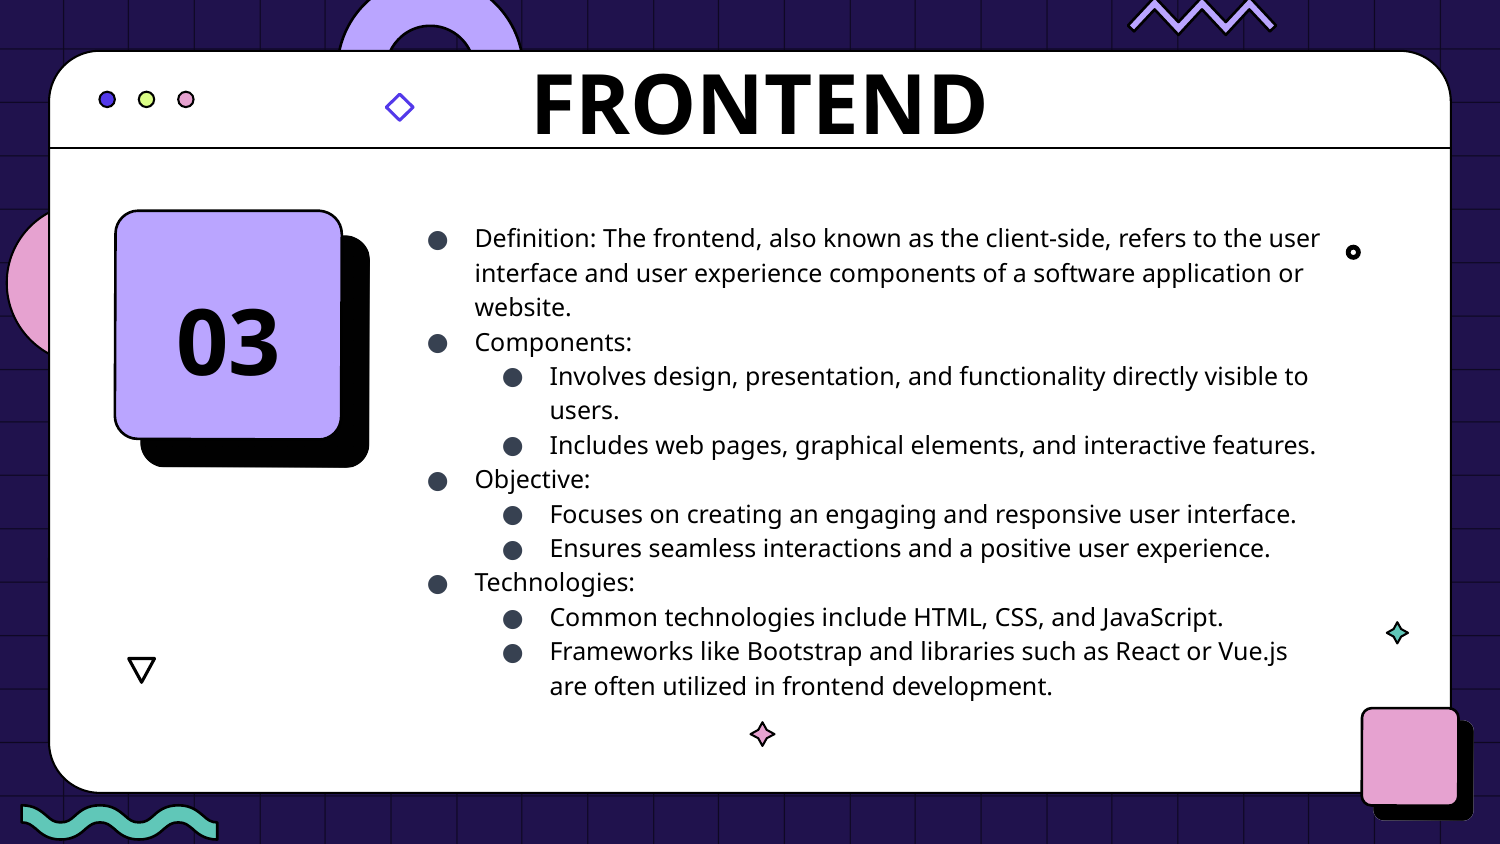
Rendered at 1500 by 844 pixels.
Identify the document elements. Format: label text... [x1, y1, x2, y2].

text_box [1346, 245, 1361, 260]
text_box [750, 722, 775, 746]
text_box [1361, 708, 1459, 806]
title FRONTEND [514, 53, 1062, 161]
text_box [99, 91, 115, 108]
list Definition: The frontend, also known as the client-side, refers to the user interface and user experience components of a software application or website. Components: Involves design, presentation, and functionality directly visible to users. Includes web pages, graphical elements, and interactive features. Objective: Focuses on creating an engaging and responsive user interface. Ensures seamless interactions and a positive user experience. Technologies: Common technologies include HTML, CSS, and JavaScript. Frameworks like Bootstrap and libraries such as React or Vue.js are often utilized in frontend development. [384, 210, 1347, 369]
text_box [138, 91, 155, 108]
text_box [1386, 622, 1409, 644]
list 03 [115, 286, 343, 405]
text_box [1127, 0, 1277, 35]
text_box [115, 210, 342, 286]
text_box [217, 649, 701, 716]
text_box [21, 805, 218, 840]
text_box [114, 377, 342, 440]
text_box [127, 656, 156, 684]
text_box [178, 91, 194, 108]
text_box [385, 93, 415, 122]
